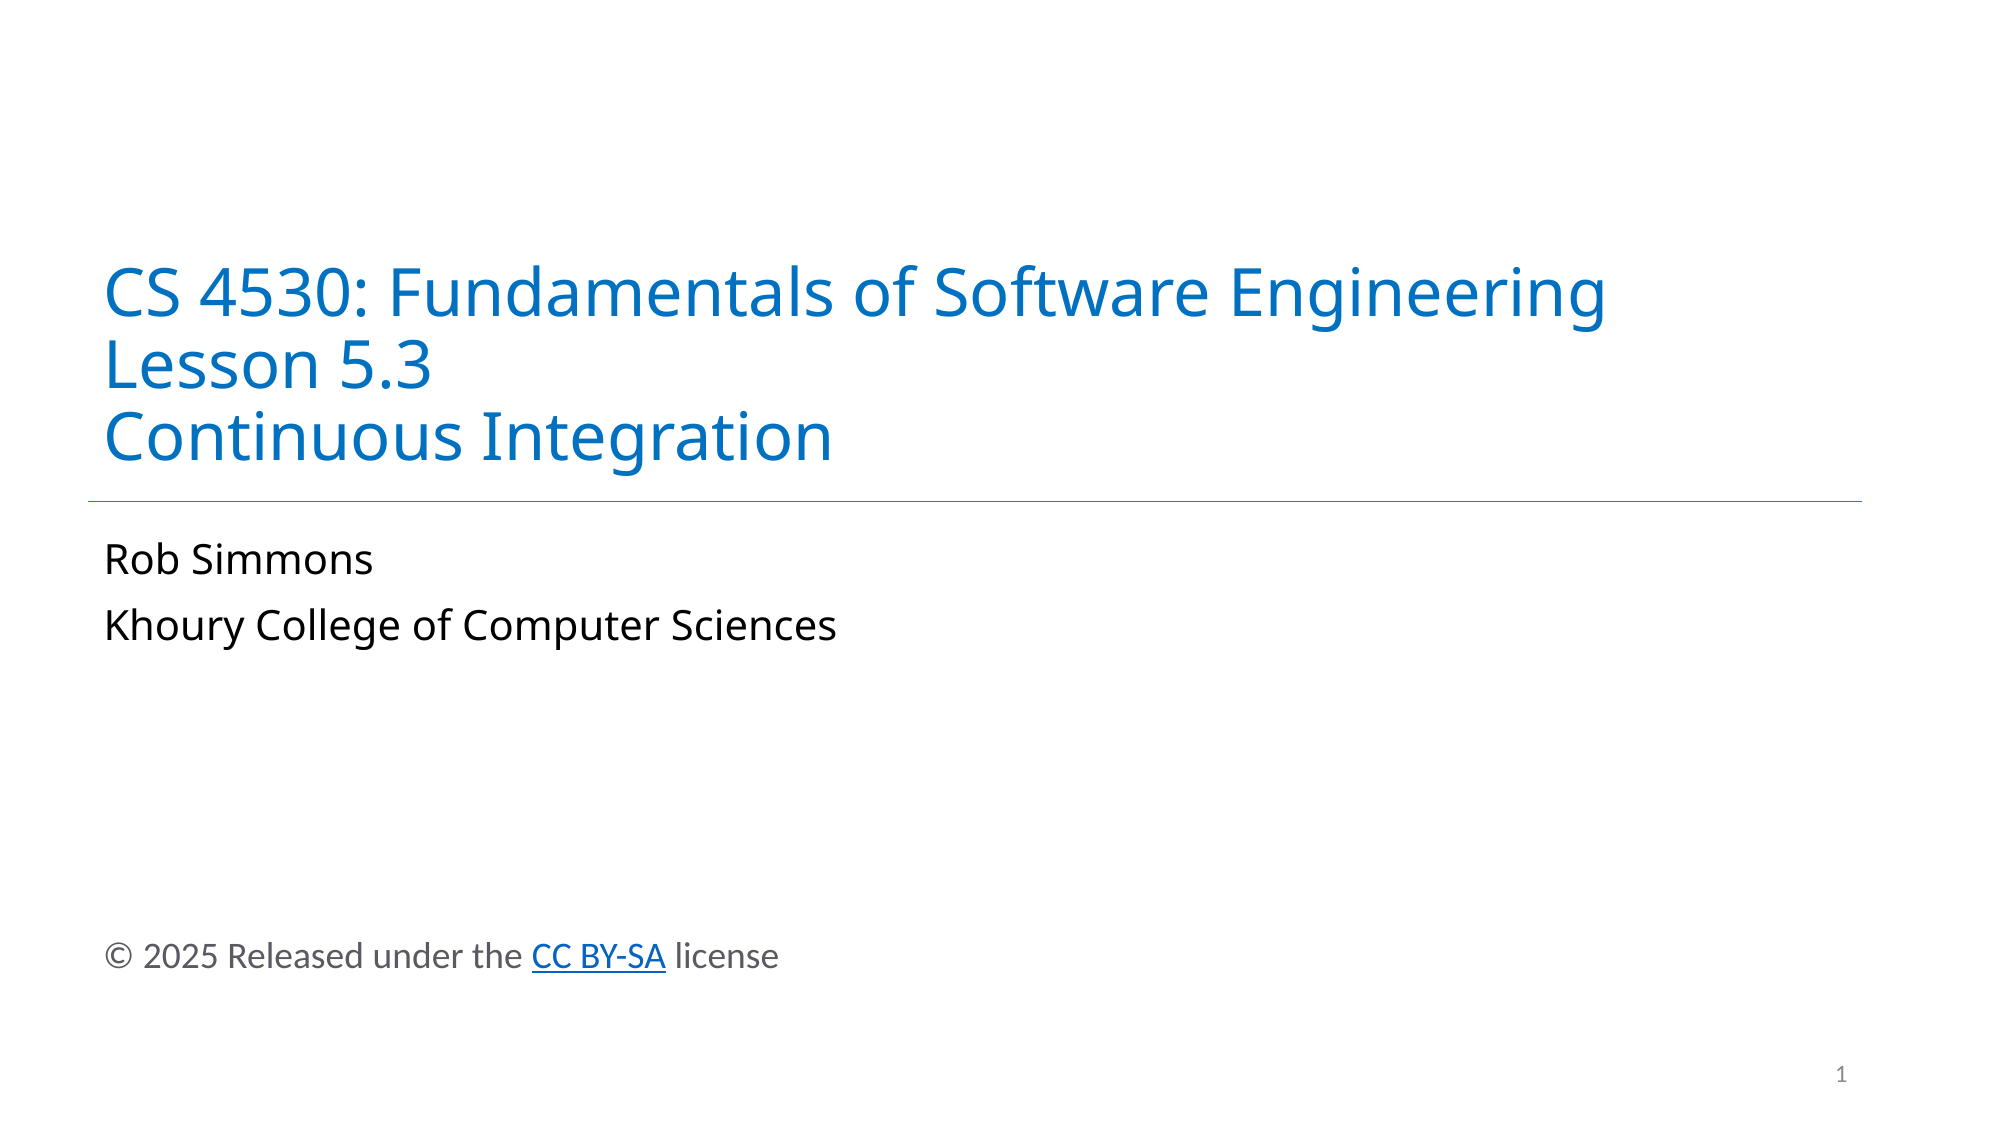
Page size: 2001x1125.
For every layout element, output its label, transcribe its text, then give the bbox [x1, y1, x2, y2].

subtitle Rob Simmons Khoury College of Computer Sciences [88, 531, 1750, 894]
slide_number 1 [1412, 1042, 1863, 1103]
title CS 4530: Fundamentals of Software Engineering Lesson 5.3 Continuous Integration [88, 109, 1863, 483]
